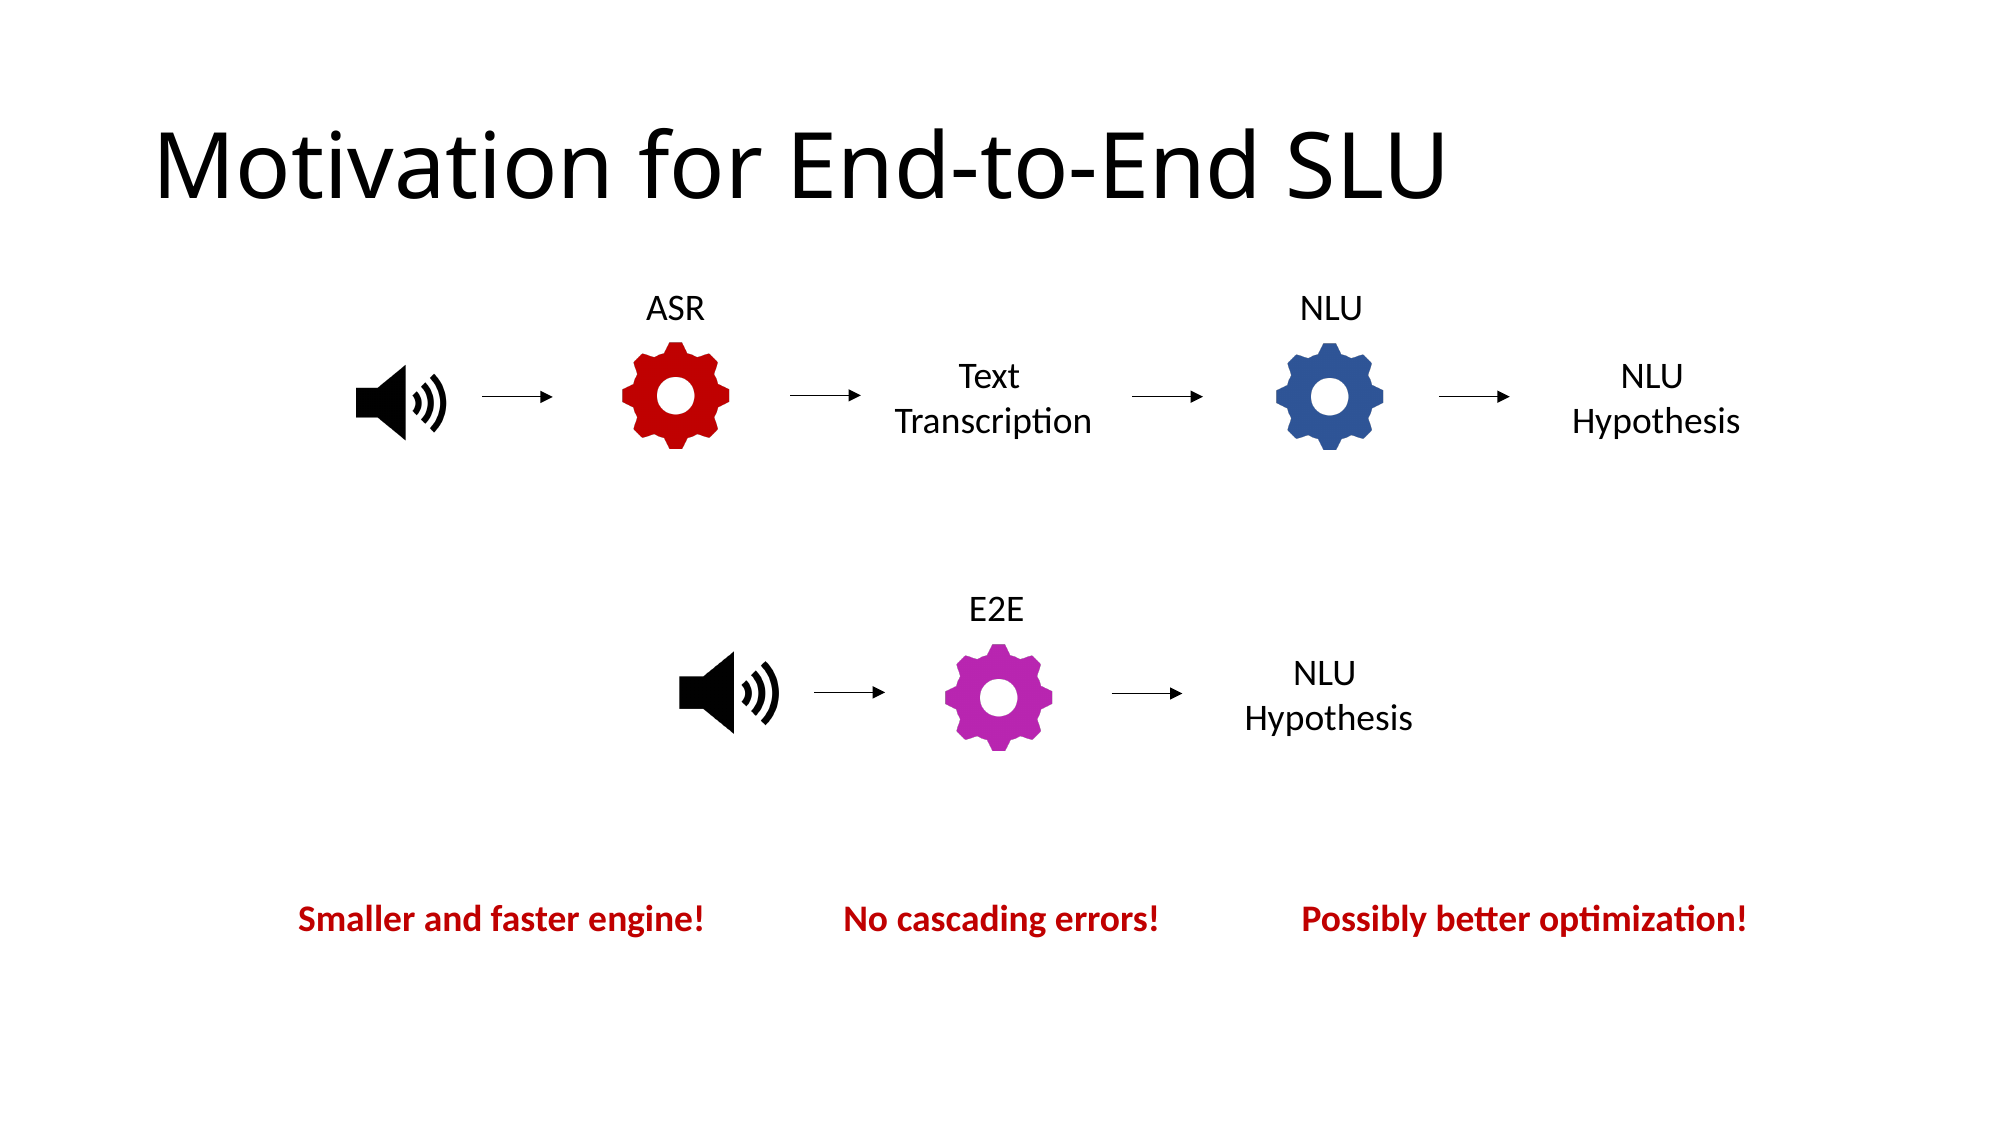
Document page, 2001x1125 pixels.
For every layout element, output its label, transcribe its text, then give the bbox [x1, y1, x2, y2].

text_box Smaller and faster engine! [283, 886, 721, 947]
text_box No cascading errors! [828, 886, 1176, 947]
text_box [675, 576, 1430, 773]
title Motivation for End-to-End SLU [137, 59, 1863, 278]
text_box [352, 275, 1757, 472]
text_box Possibly better optimization! [1286, 886, 1764, 947]
